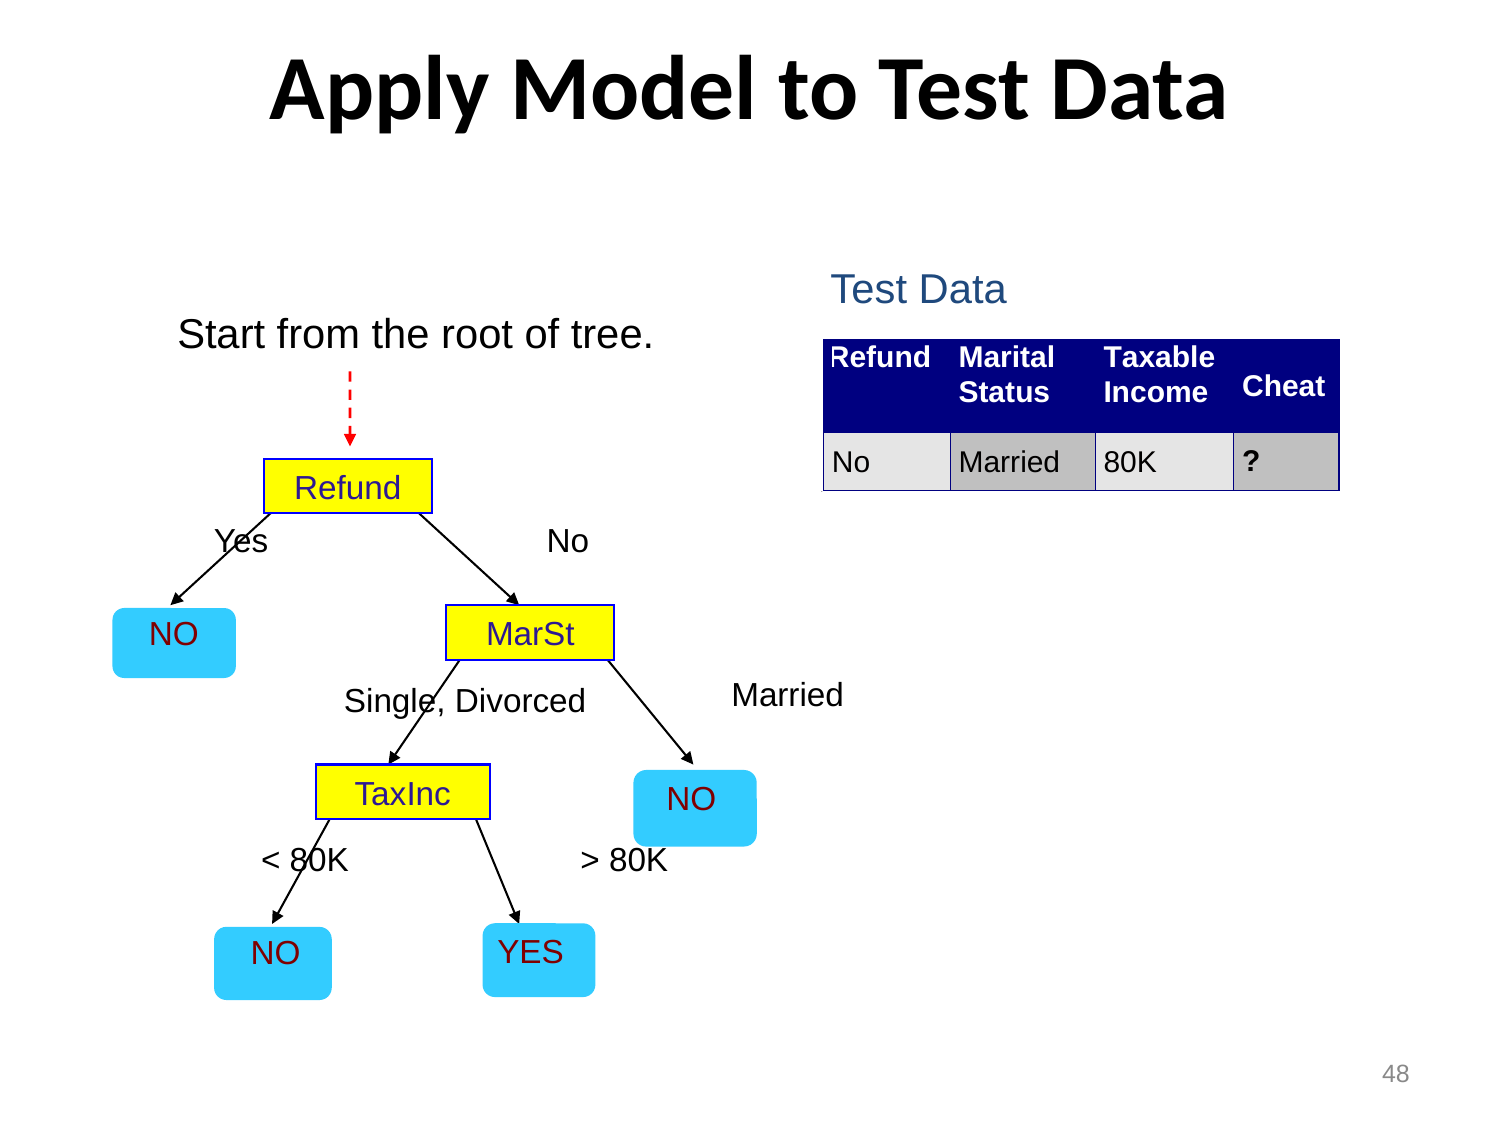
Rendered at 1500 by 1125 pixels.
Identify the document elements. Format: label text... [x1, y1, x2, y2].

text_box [112, 458, 813, 1001]
title Apply Model to Test Data [0, 0, 1500, 167]
text_box Start from the root of tree. [162, 308, 725, 364]
slide_number 48 [1074, 1042, 1425, 1103]
text_box [343, 427, 357, 447]
text_box Test Data [787, 264, 1050, 319]
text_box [812, 338, 1362, 526]
